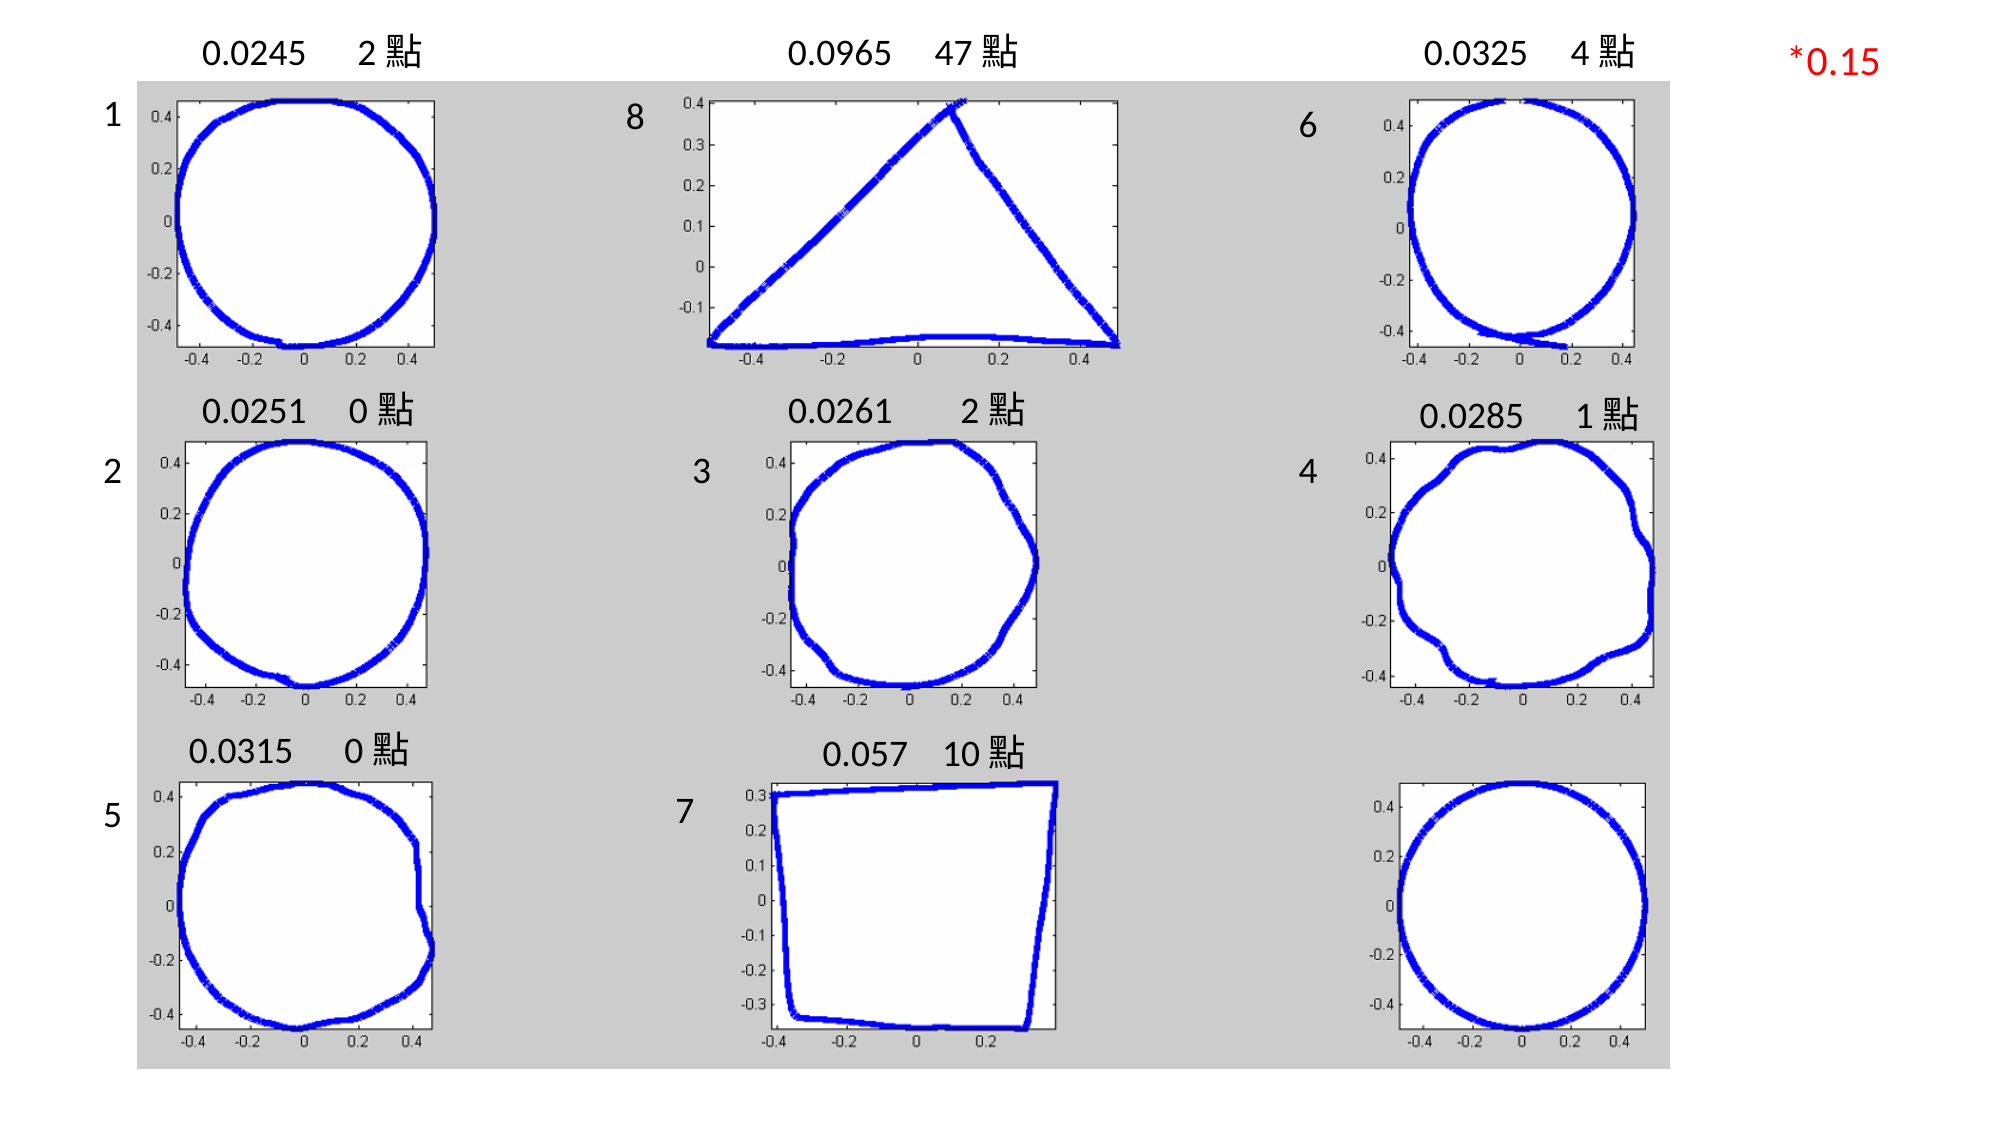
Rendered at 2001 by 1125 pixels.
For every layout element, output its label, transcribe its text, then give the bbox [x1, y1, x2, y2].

text_box 5 [88, 782, 137, 843]
text_box 1 [88, 81, 137, 142]
text_box 0.0245 2點 [187, 20, 438, 81]
text_box 0.0325 4點 [1408, 20, 1651, 81]
picture [137, 81, 1670, 1069]
text_box 2 [88, 438, 137, 499]
text_box *0.15 [1771, 26, 1897, 92]
text_box 0.0965 47點 [773, 20, 1035, 81]
